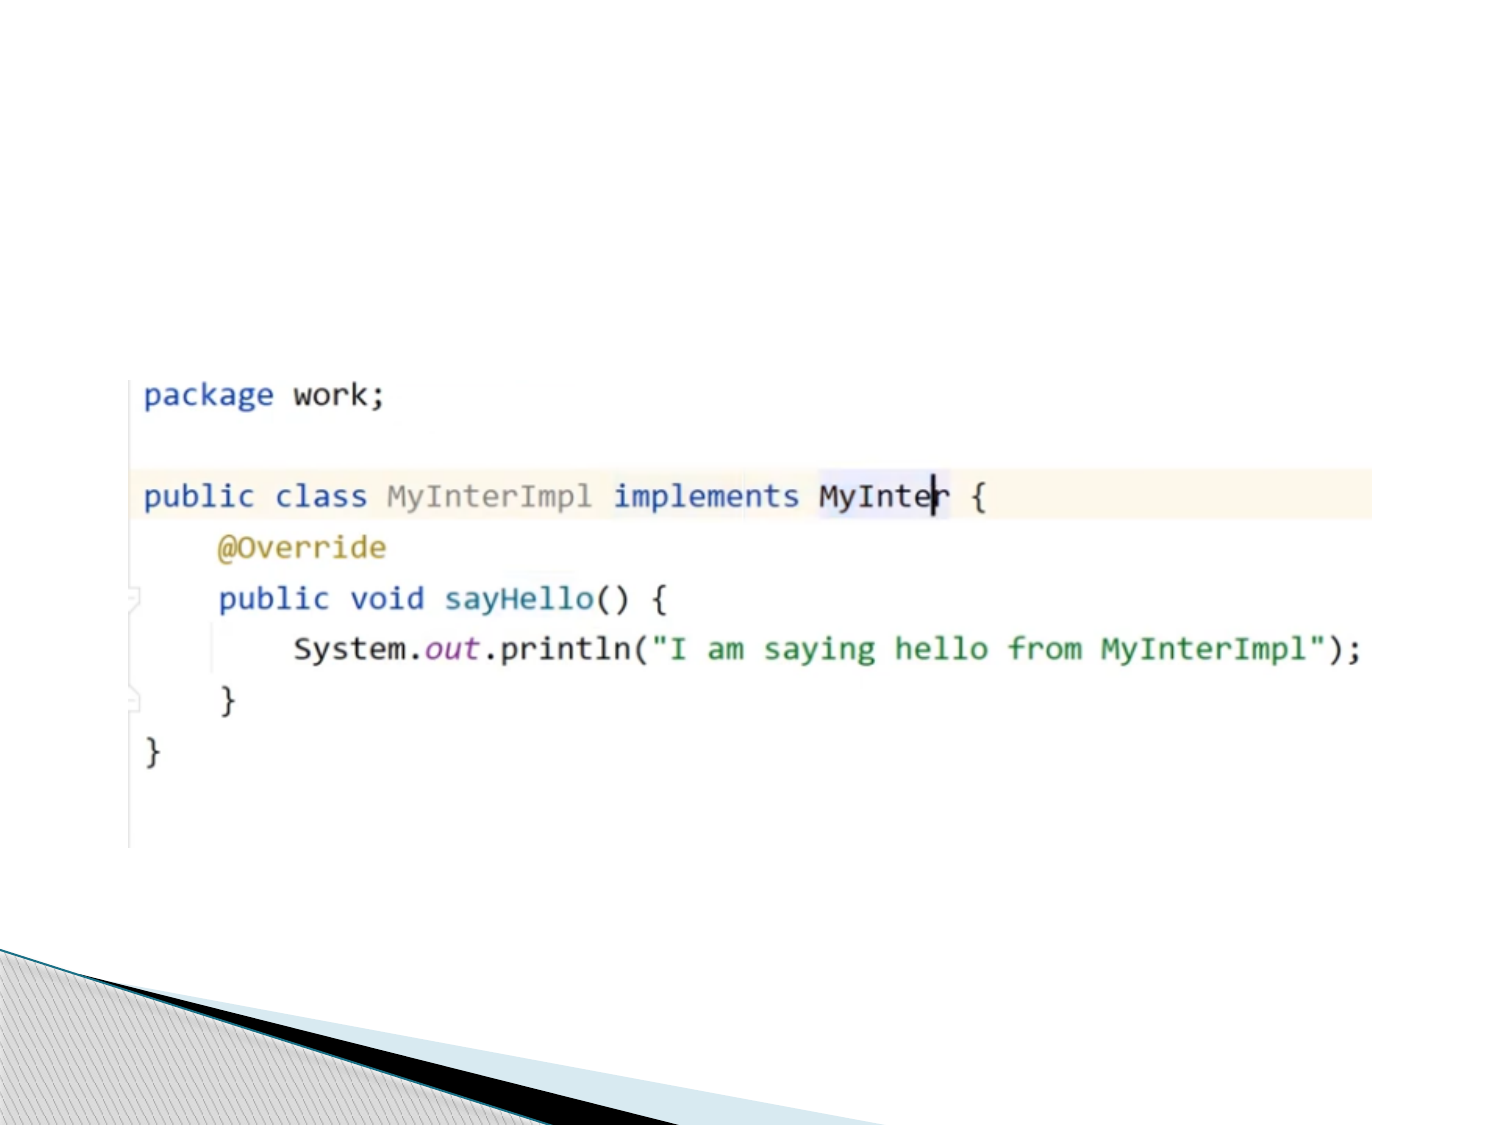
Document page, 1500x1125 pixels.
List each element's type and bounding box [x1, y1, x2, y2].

list [127, 380, 1373, 849]
